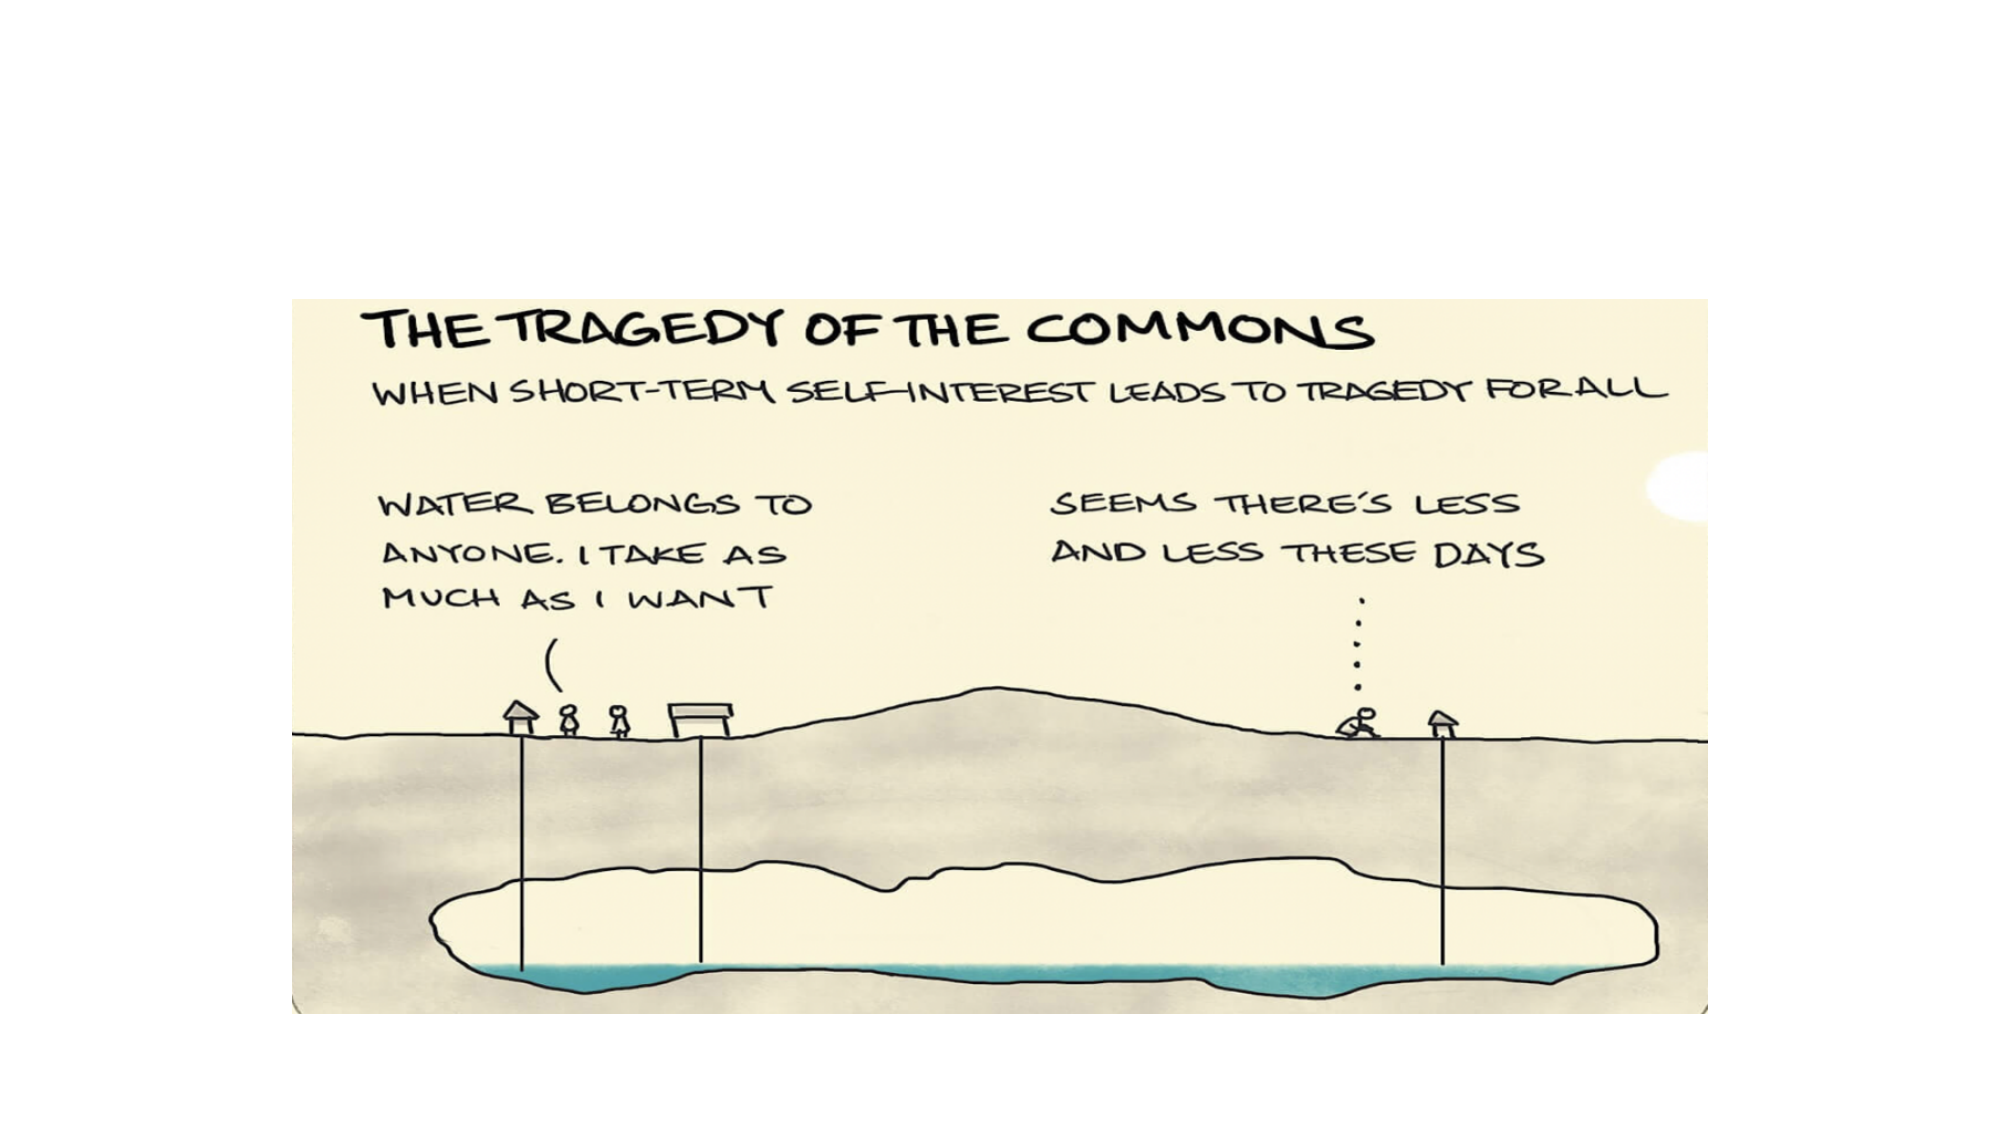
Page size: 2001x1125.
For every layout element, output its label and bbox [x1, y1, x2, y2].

list [292, 299, 1708, 1014]
